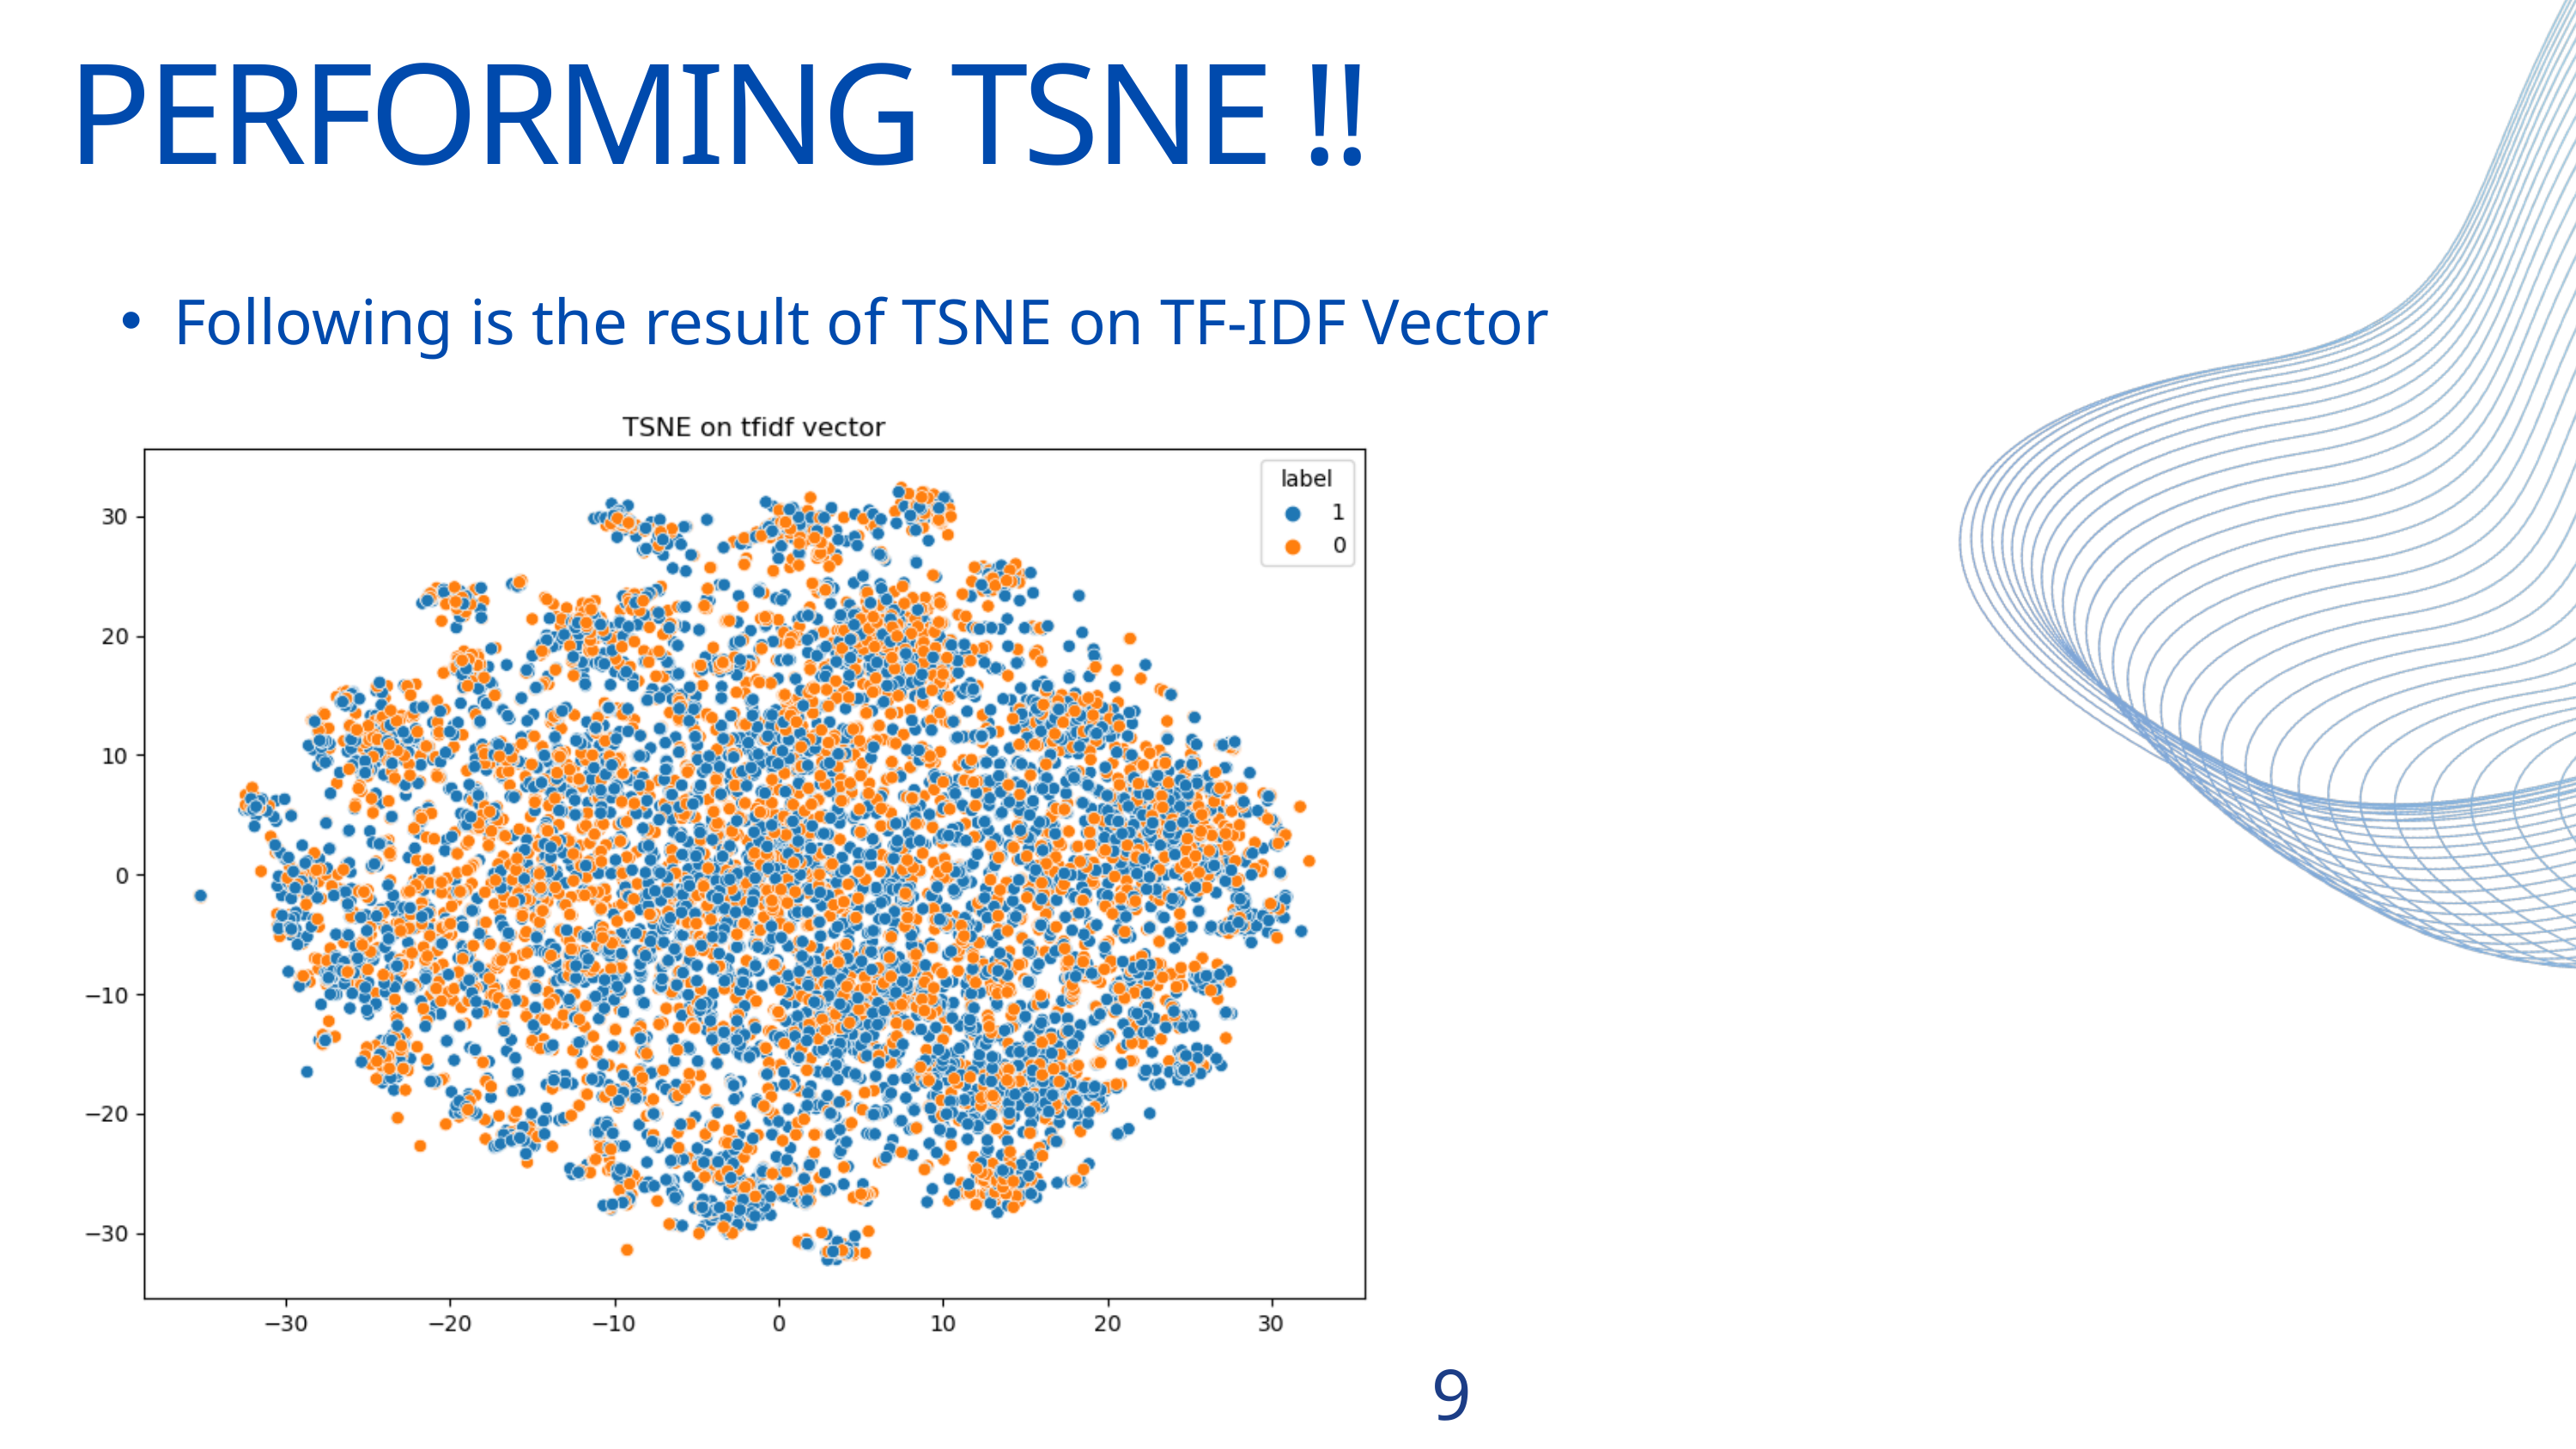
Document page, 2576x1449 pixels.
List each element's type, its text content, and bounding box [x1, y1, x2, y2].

text_box PERFORMING TSNE !! [67, 52, 1864, 192]
text_box Following is the result of TSNE on TF-IDF Vector [67, 270, 1668, 357]
picture [67, 402, 1381, 1352]
picture [1995, 0, 2576, 1119]
text_box 9 [1429, 1337, 1474, 1435]
